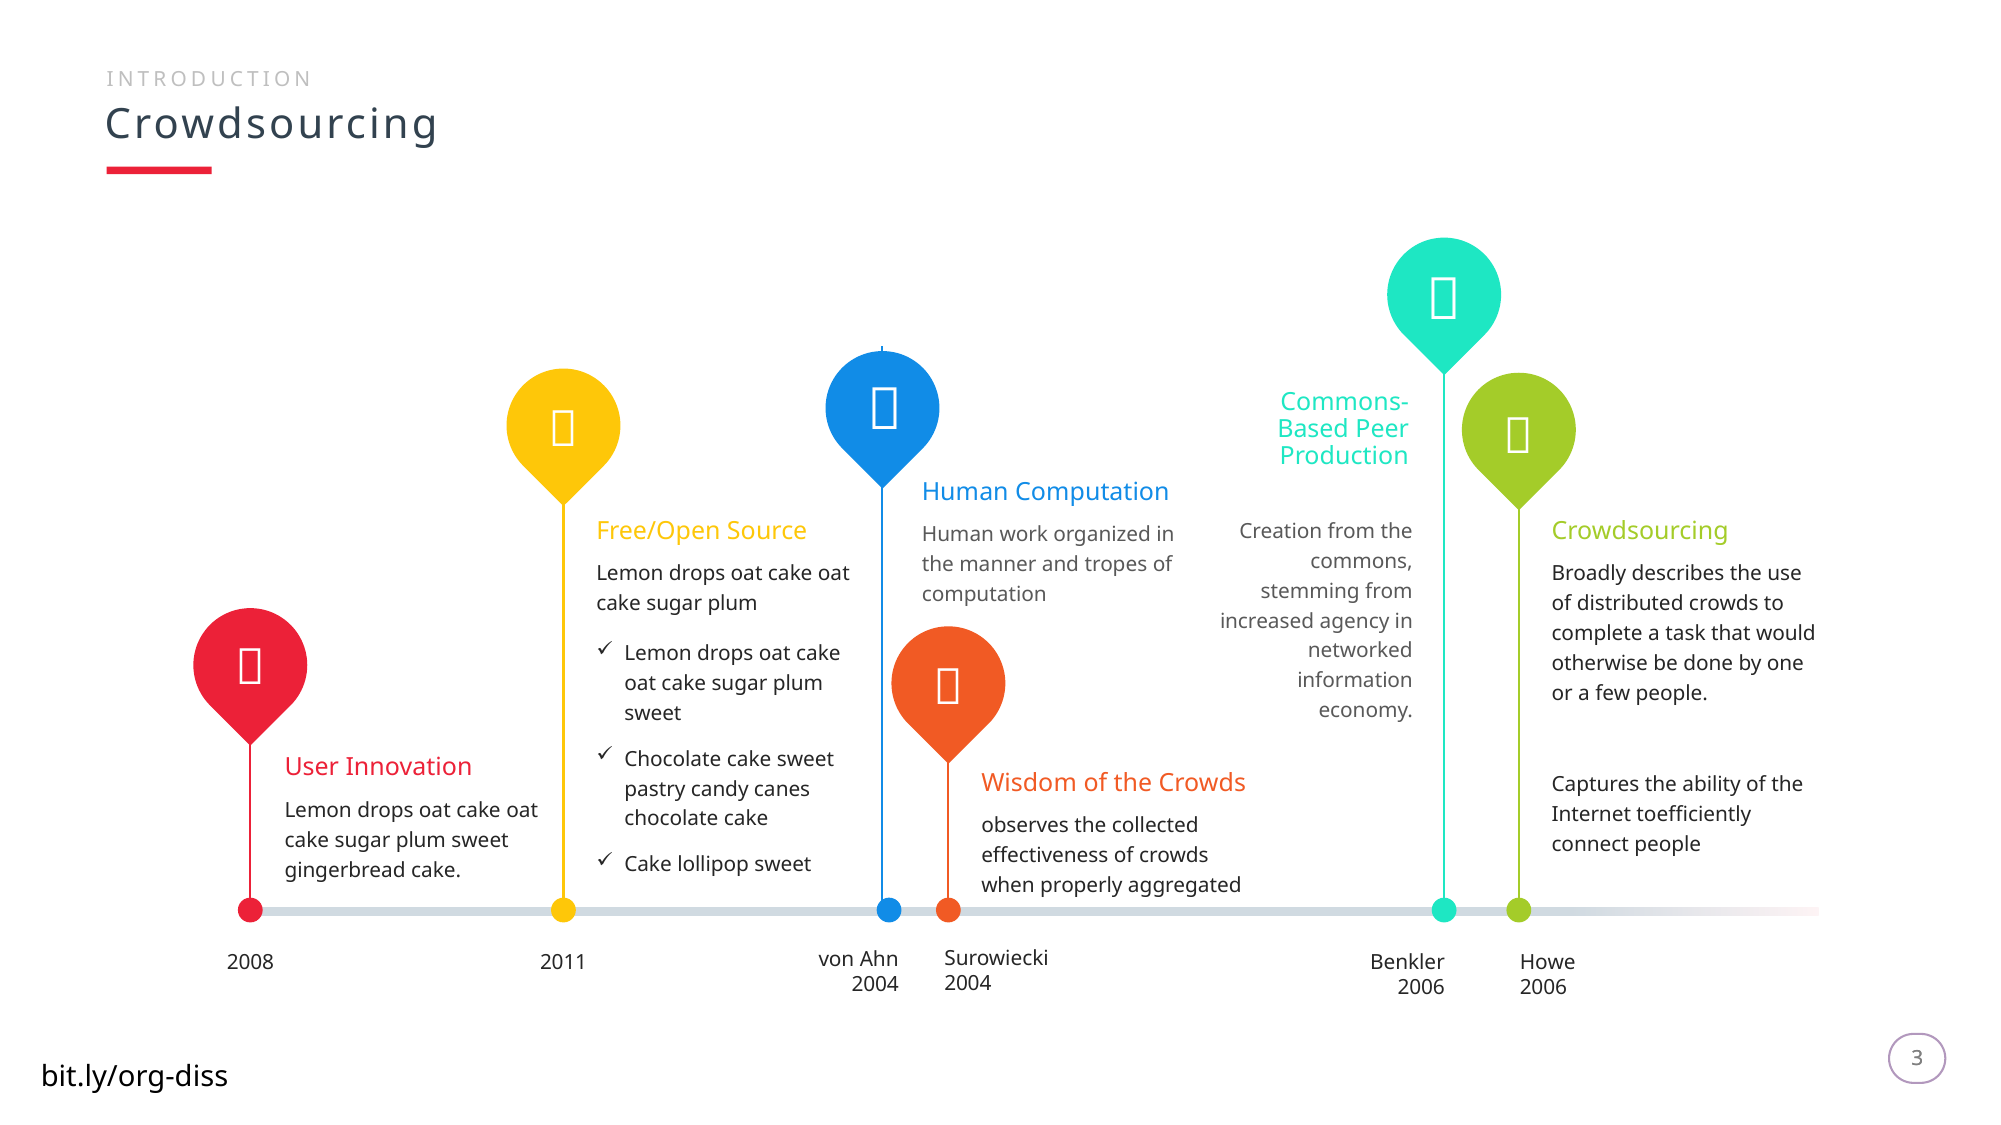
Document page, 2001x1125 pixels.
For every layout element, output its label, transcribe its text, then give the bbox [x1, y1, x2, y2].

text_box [193, 607, 506, 982]
list Crowdsourcing [104, 102, 1894, 153]
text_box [825, 346, 1201, 923]
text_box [506, 368, 862, 982]
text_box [891, 626, 1247, 1003]
text_box Howe 2006 [1505, 940, 1619, 1006]
list INTRODUCTION [106, 68, 1896, 94]
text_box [1210, 237, 1502, 923]
text_box 3 [1881, 1026, 1953, 1091]
text_box Benkler 2006 [1345, 940, 1460, 1006]
text_box [1576, 906, 1820, 916]
text_box Crowdsourcing [1576, 517, 1818, 554]
text_box Broadly describes the use of distributed crowds to complete a task that would otherwise be done by one or a few people. Captures the ability of the Internet toefficiently connect people [1576, 554, 1818, 755]
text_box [1461, 372, 1576, 923]
text_box von Ahn 2004 [799, 938, 914, 1004]
